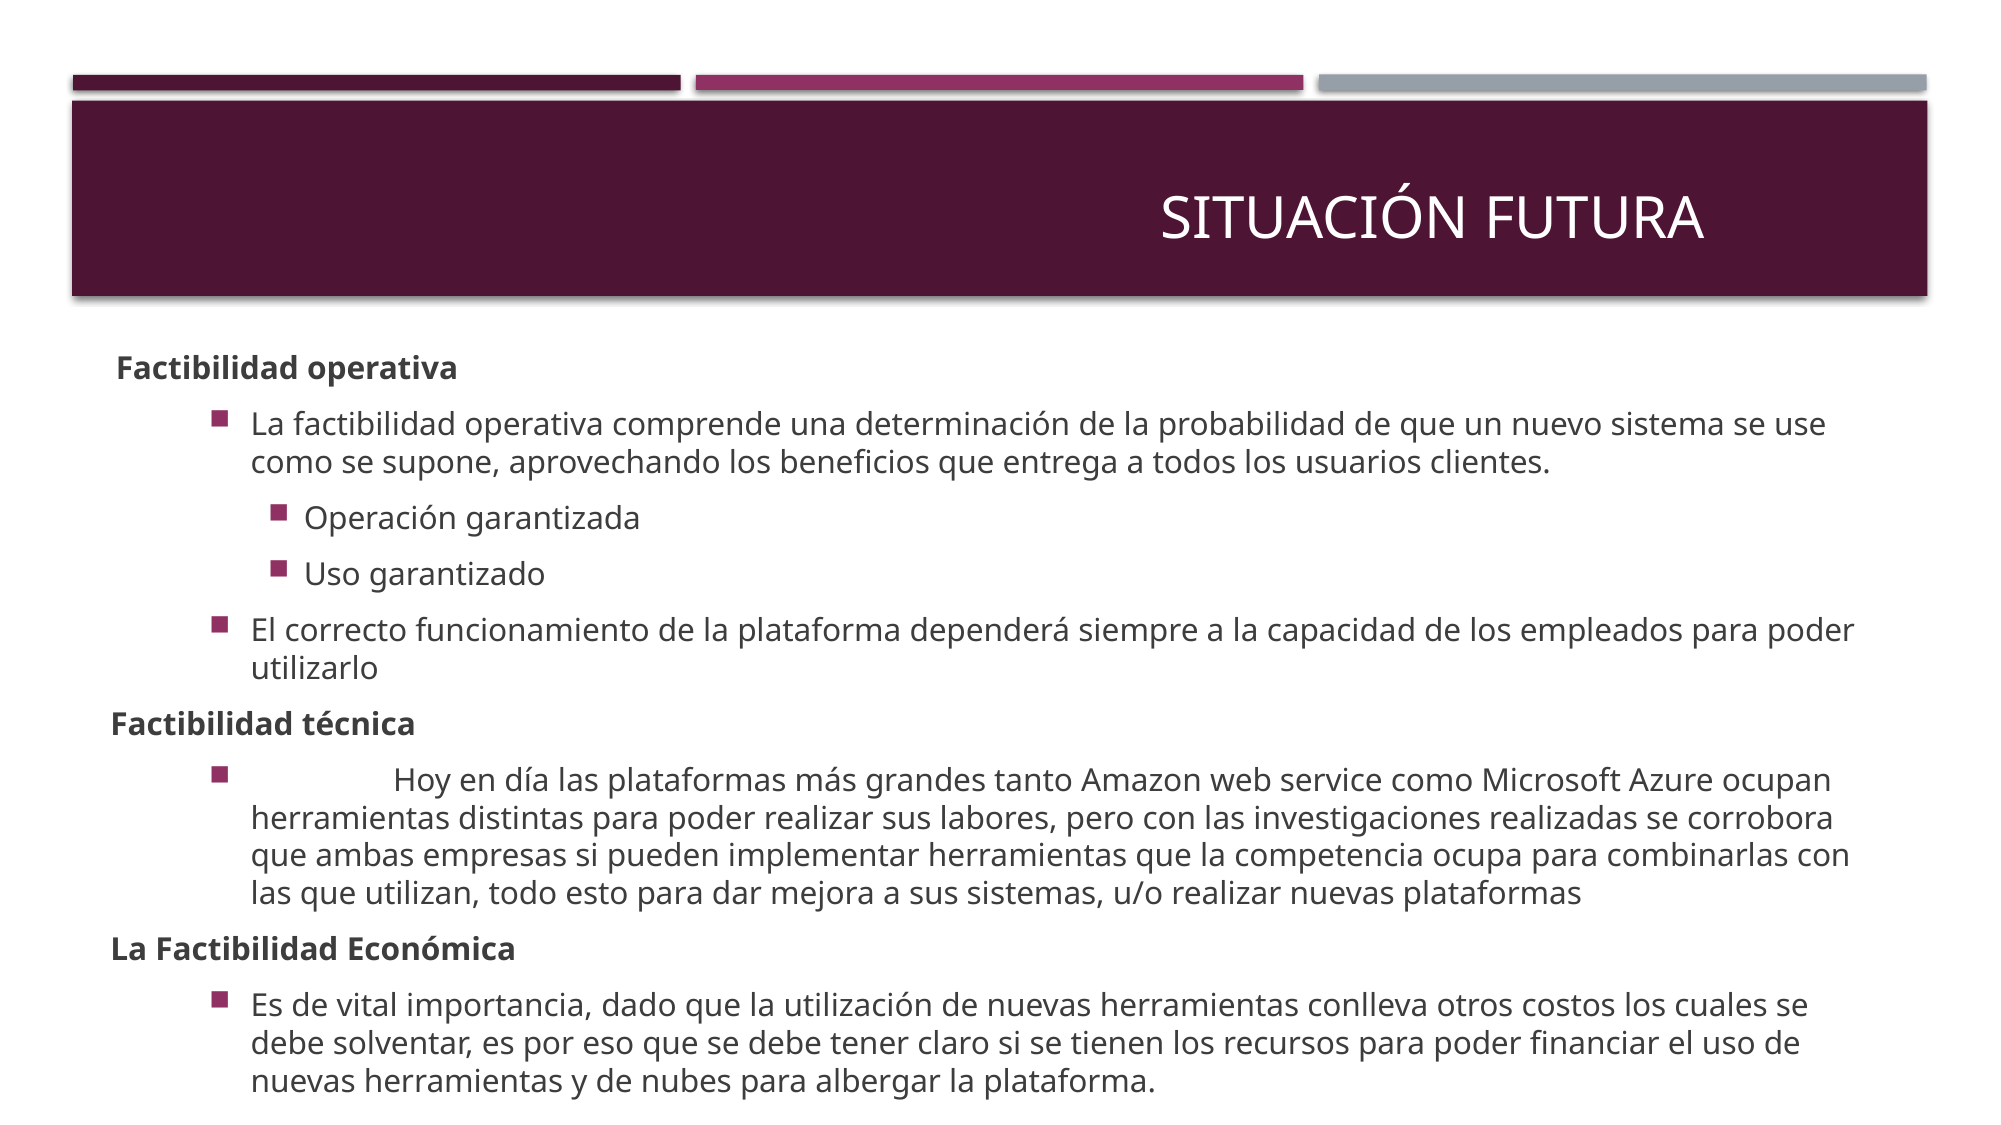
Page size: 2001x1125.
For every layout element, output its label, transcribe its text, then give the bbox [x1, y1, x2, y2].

list Factibilidad operativa La factibilidad operativa comprende una determinación de la probabilidad de que un nuevo sistema se use como se supone, aprovechando los beneficios que entrega a todos los usuarios clientes. Operación garantizada Uso garantizado El correcto funcionamiento de la plataforma dependerá siempre a la capacidad de los empleados para poder utilizarlo Factibilidad técnica Hoy en día las plataformas más grandes tanto Amazon web service como Microsoft Azure ocupan herramientas distintas para poder realizar sus labores, pero con las investigaciones realizadas se corrobora que ambas empresas si pueden implementar herramientas que la competencia ocupa para combinarlas con las que utilizan, todo esto para dar mejora a sus sistemas, u/o realizar nuevas plataformas La Factibilidad Económica Es de vital importancia, dado que la utilización de nuevas herramientas conlleva otros costos los cuales se debe solventar, es por eso que se debe tener claro si se tienen los recursos para poder financiar el uso de nuevas herramientas y de nubes para albergar la plataforma. [95, 340, 1905, 1109]
title Situación futura [95, 115, 1905, 258]
